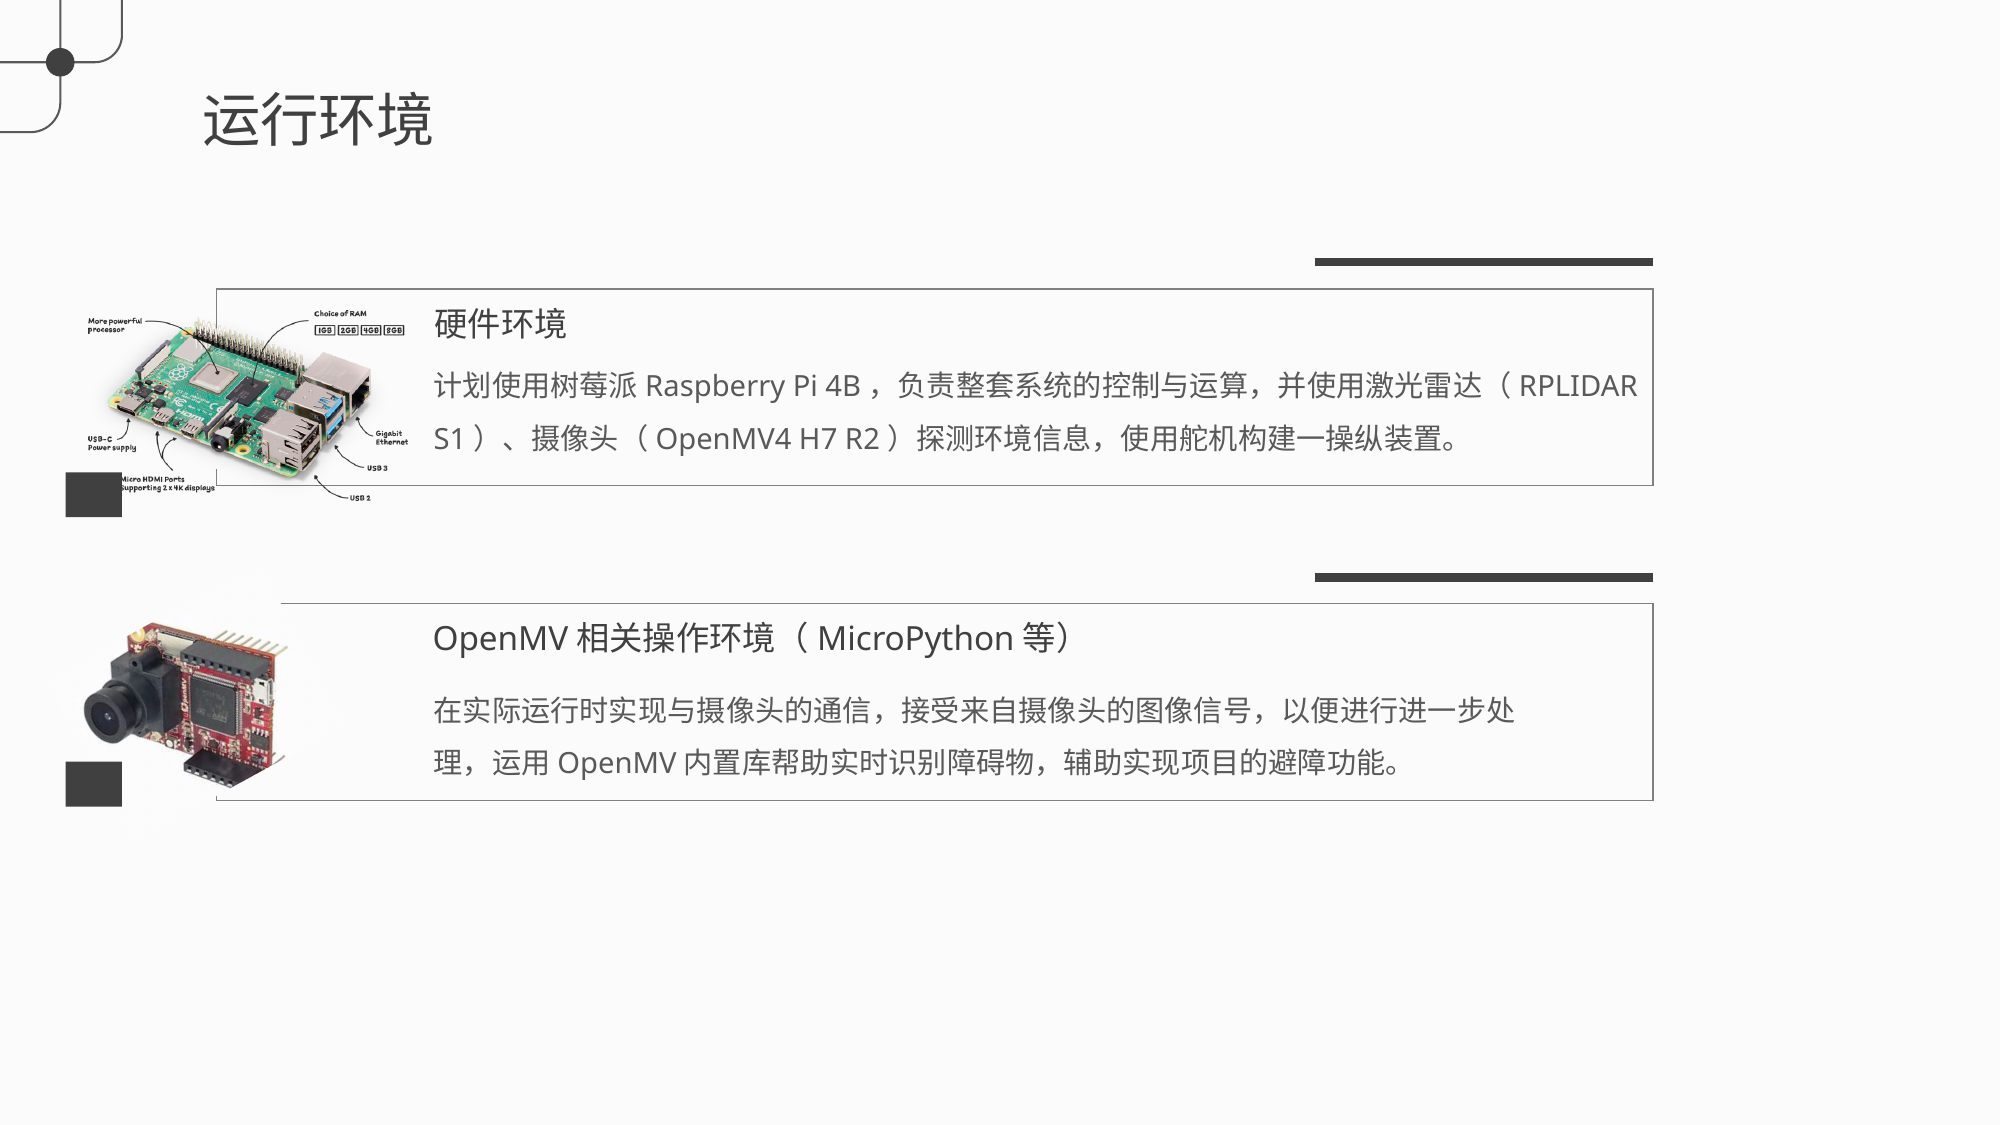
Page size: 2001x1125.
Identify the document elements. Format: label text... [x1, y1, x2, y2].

text_box [132, 7, 613, 145]
text_box 运行环境 [187, 76, 723, 161]
text_box [65, 471, 123, 518]
text_box [215, 288, 1654, 487]
text_box [65, 761, 105, 808]
picture [47, 564, 346, 840]
picture [88, 310, 408, 501]
text_box [288, 603, 1654, 801]
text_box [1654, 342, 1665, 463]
